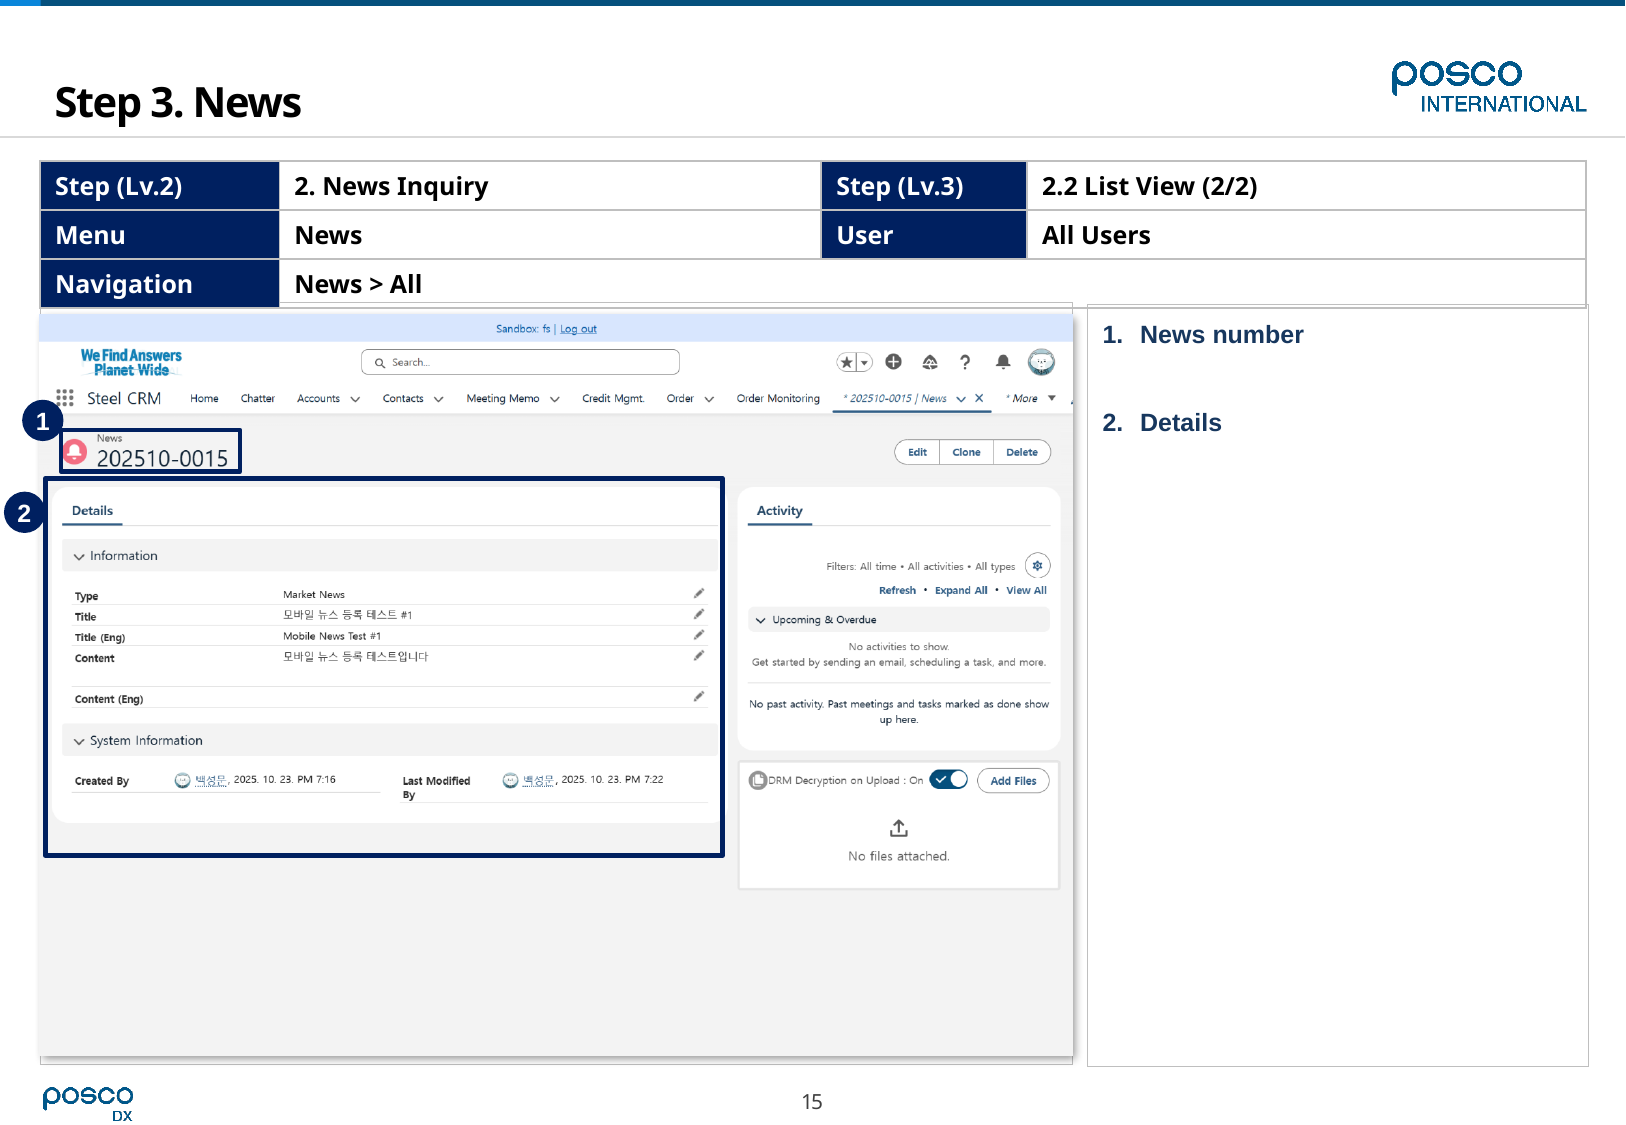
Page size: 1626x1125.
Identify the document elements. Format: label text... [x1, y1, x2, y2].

table_header 2.2 List View (2/2) [1028, 162, 1585, 209]
picture [39, 314, 1073, 1056]
table_cell User [822, 211, 1026, 258]
text_box Step 3. News [39, 68, 685, 115]
picture [0, 0, 41, 6]
table_cell News [280, 211, 820, 258]
text_box News number Details [1087, 304, 1589, 1067]
picture [43, 1087, 133, 1121]
picture [1391, 59, 1587, 113]
text_box [40, 309, 1073, 314]
table_header Step (Lv.2) [41, 162, 279, 209]
table_cell News > All [280, 260, 1585, 307]
text_box 1 [22, 400, 39, 441]
table_header 2. News Inquiry [280, 162, 820, 209]
table_cell Navigation [41, 260, 279, 307]
table_header Step (Lv.3) [822, 162, 1026, 209]
table_cell All Users [1028, 211, 1585, 258]
text_box 2 [3, 491, 39, 533]
table_cell Menu [41, 211, 279, 258]
